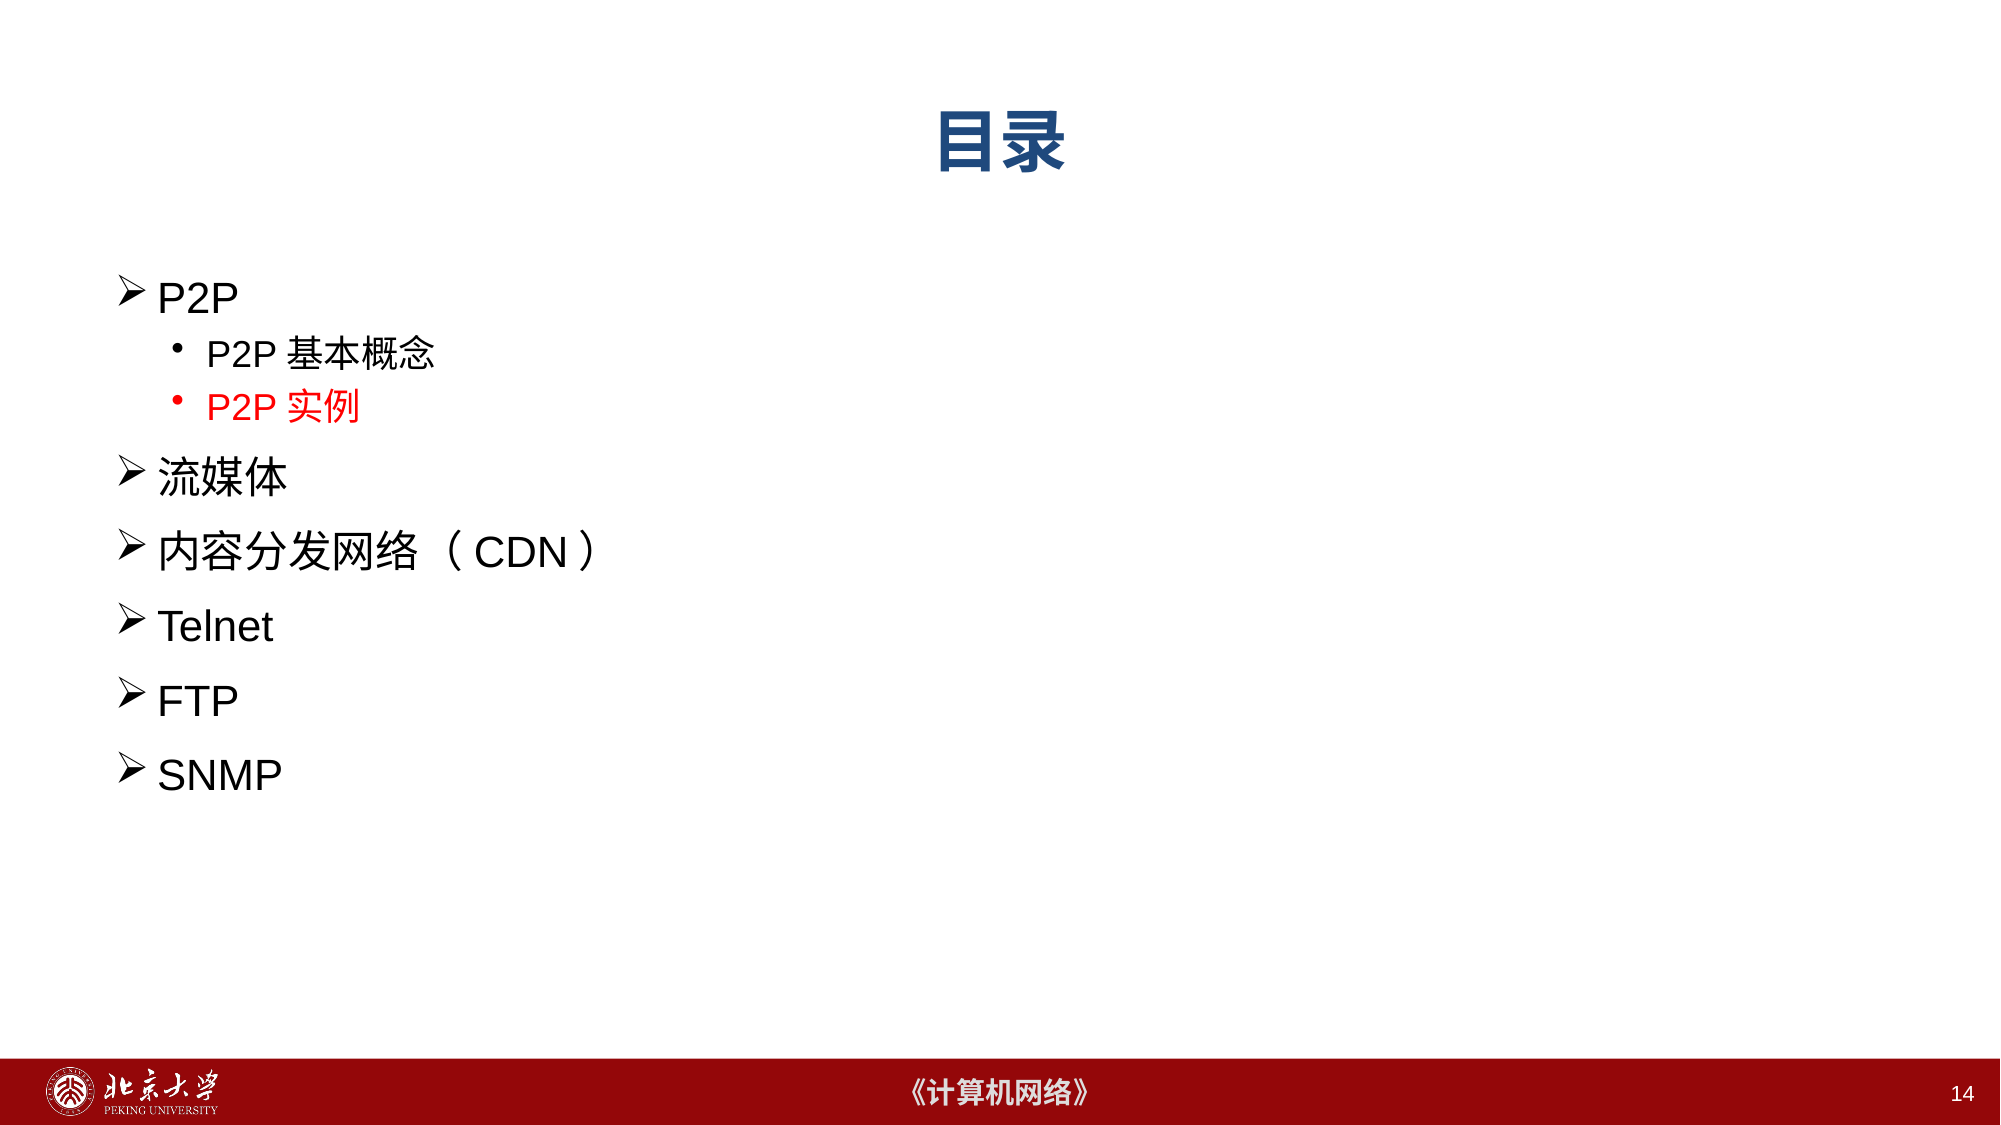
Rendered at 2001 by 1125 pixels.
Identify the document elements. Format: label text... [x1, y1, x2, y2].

picture [46, 1067, 218, 1116]
slide_number 14 [1522, 1072, 1990, 1125]
title 目录 [99, 45, 1900, 233]
list P2P P2P基本概念 P2P实例 流媒体 内容分发网络（CDN） Telnet FTP SNMP [99, 262, 1900, 1005]
